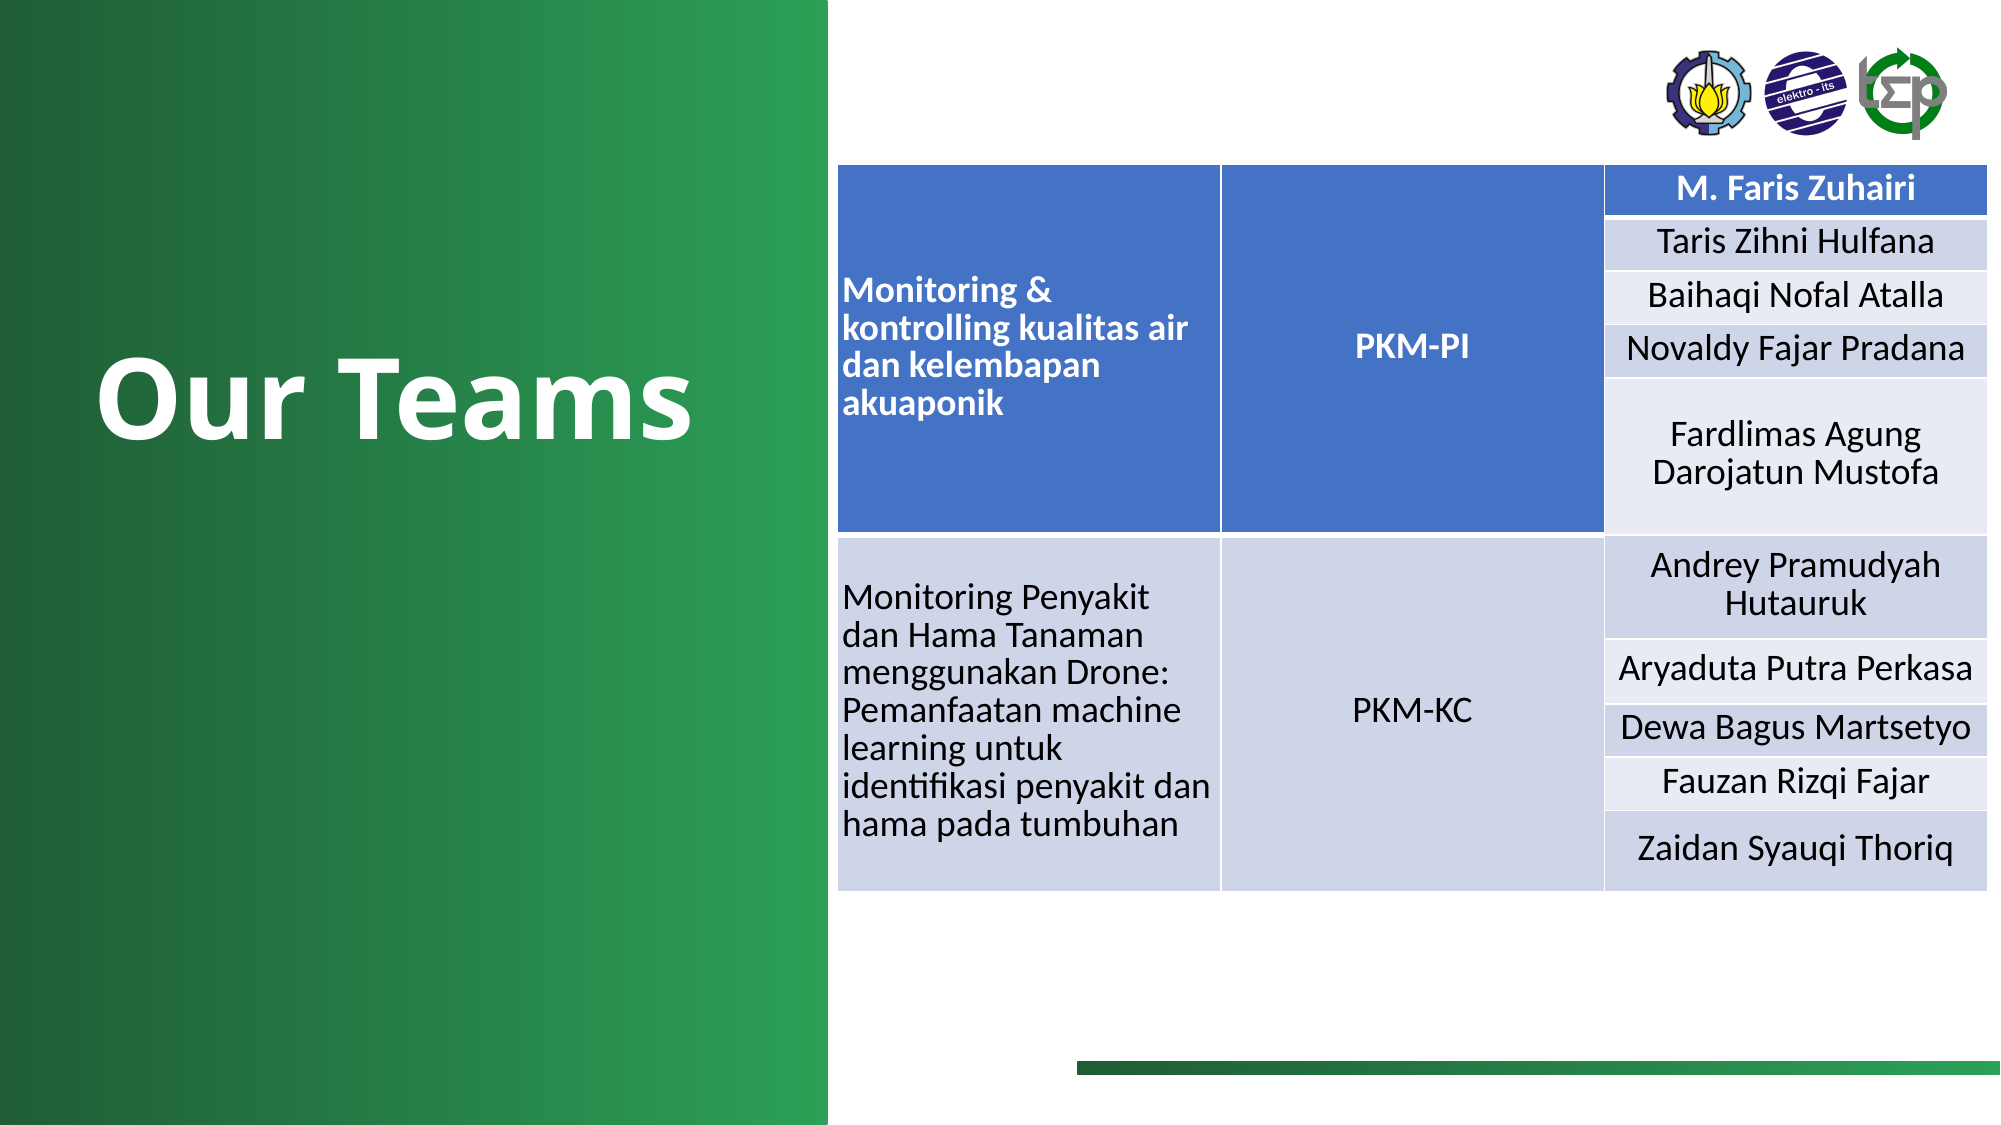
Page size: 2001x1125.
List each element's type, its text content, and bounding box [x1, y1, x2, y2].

table_header PKM-PI [1222, 165, 1604, 532]
table_cell Novaldy Fajar Pradana [1605, 325, 1987, 377]
table_cell Baihaqi Nofal Atalla [1605, 272, 1987, 324]
table_cell Andrey Pramudyah Hutauruk [1605, 536, 1987, 638]
table_cell Fauzan Rizqi Fajar [1605, 758, 1987, 810]
text_box [0, 0, 828, 1125]
table_cell Dewa Bagus Martsetyo [1605, 705, 1987, 756]
table_cell Zaidan Syauqi Thoriq [1605, 811, 1987, 891]
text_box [1666, 41, 1956, 147]
table_cell Monitoring Penyakit dan Hama Tanaman menggunakan Drone: Pemanfaatan machine learning untuk identifikasi penyakit dan hama pada tumbuhan [838, 538, 1220, 891]
table_header M. Faris Zuhairi [1605, 165, 1987, 215]
text_box Our Teams [78, 334, 828, 886]
table_header Monitoring & kontrolling kualitas air dan kelembapan akuaponik [838, 165, 1220, 532]
table_cell Fardlimas Agung Darojatun Mustofa [1605, 379, 1987, 534]
table_cell Aryaduta Putra Perkasa [1605, 640, 1987, 703]
table_cell Taris Zihni Hulfana [1605, 220, 1987, 270]
table_cell PKM-KC [1222, 538, 1604, 891]
text_box [1077, 1061, 2000, 1075]
